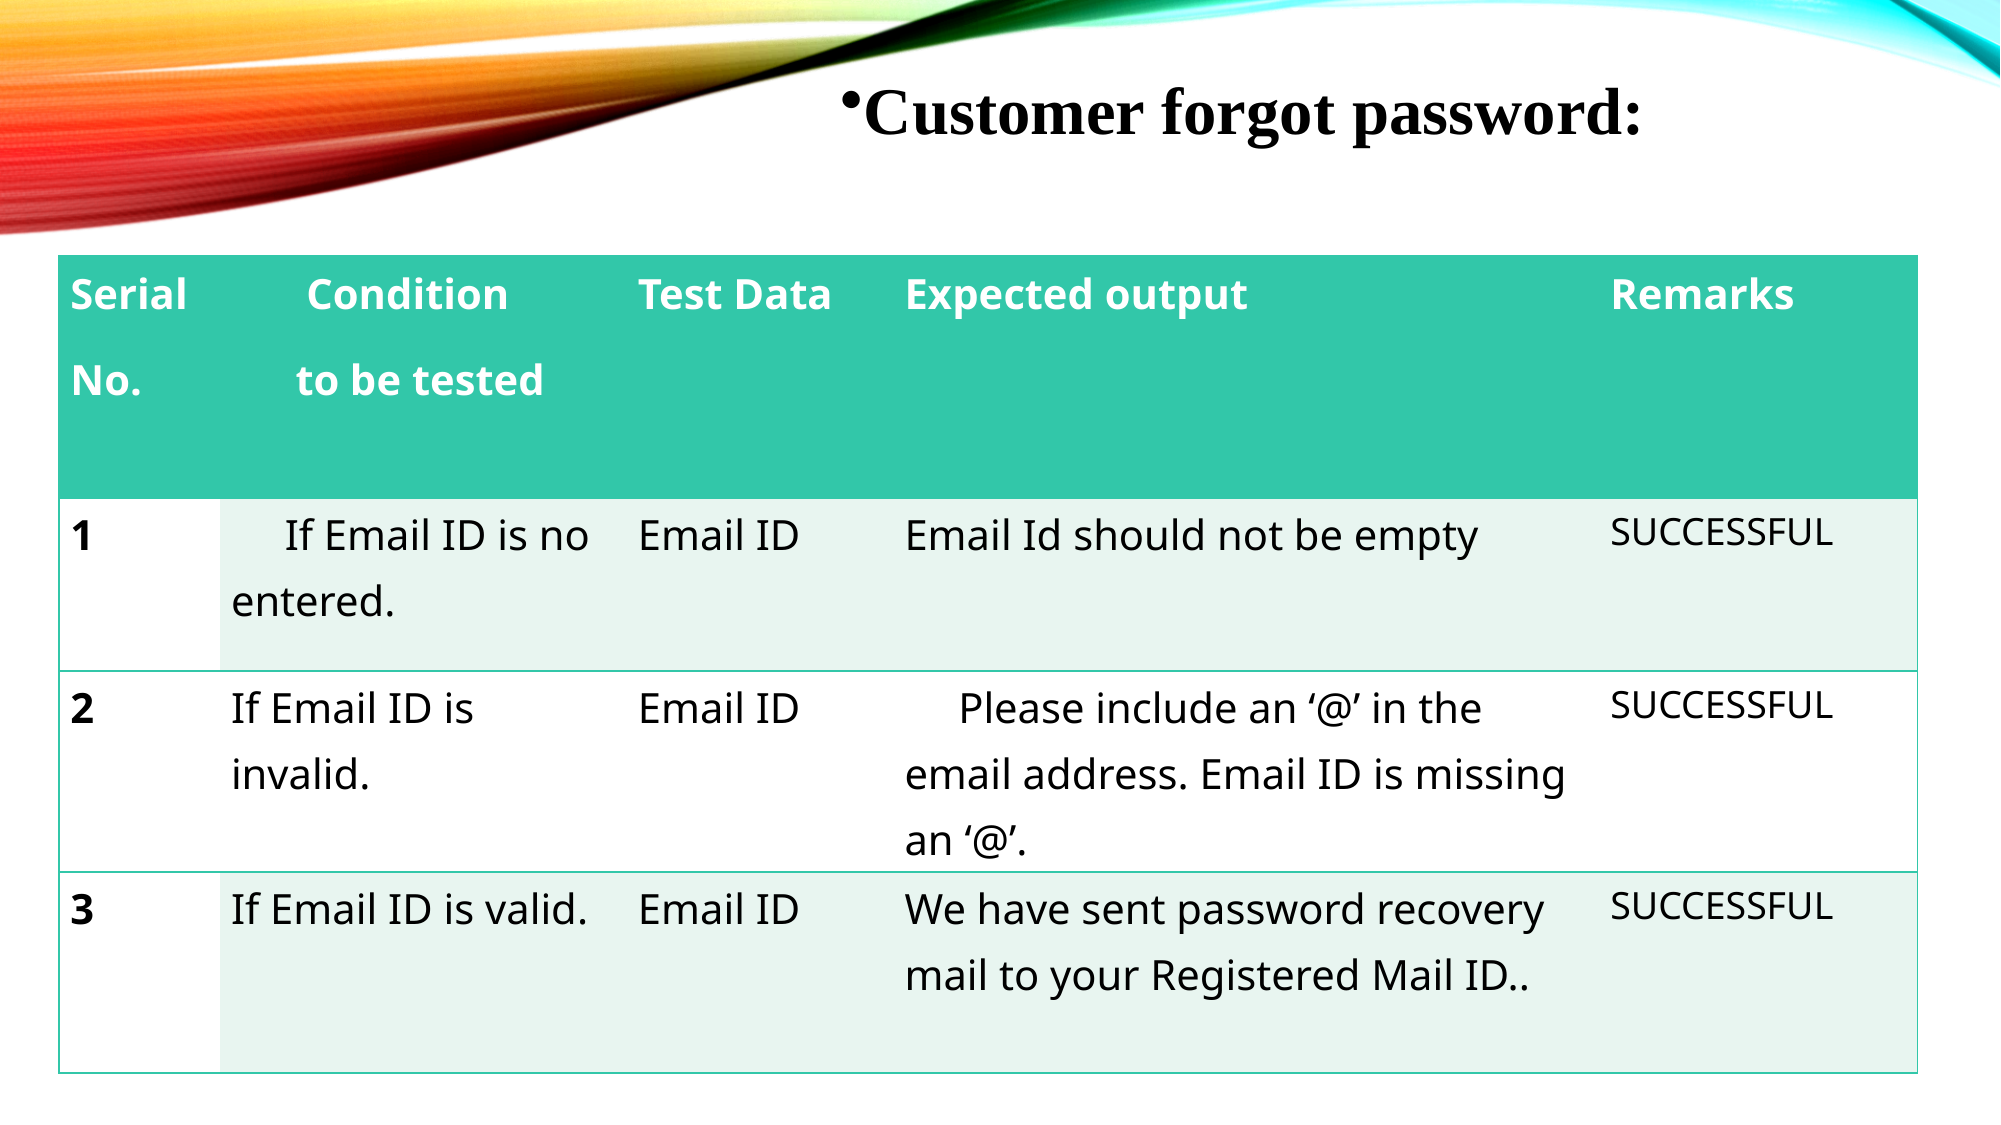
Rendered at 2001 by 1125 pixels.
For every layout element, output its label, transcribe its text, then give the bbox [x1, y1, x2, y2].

table_cell If Email ID is valid. [220, 873, 627, 1072]
table_cell SUCCESSFUL [1599, 873, 1917, 1072]
table_cell If Email ID is invalid. [220, 672, 627, 871]
table_cell Email ID [627, 873, 893, 1072]
table_cell Email ID [627, 672, 893, 871]
picture [0, 0, 2000, 237]
table_cell Email ID [627, 499, 893, 670]
table_header Serial No. [60, 257, 220, 497]
table_cell 3 [60, 873, 220, 1072]
table_cell If Email ID is no entered. [220, 499, 627, 670]
table_header Test Data [627, 257, 893, 497]
table_cell 2 [60, 672, 220, 871]
table_cell Please include an ‘@’ in the email address. Email ID is missing an ‘@’. [893, 672, 1599, 871]
table_cell SUCCESSFUL [1599, 672, 1917, 871]
text_box Customer forgot password: [825, 59, 2000, 255]
table_cell We have sent password recovery mail to your Registered Mail ID.. [893, 873, 1599, 1072]
table_header Condition to be tested [220, 257, 627, 497]
table_cell SUCCESSFUL [1599, 499, 1917, 670]
table_cell 1 [60, 499, 220, 670]
table_header Remarks [1599, 257, 1917, 497]
table_header Expected output [893, 257, 1599, 497]
table_cell Email Id should not be empty [893, 499, 1599, 670]
